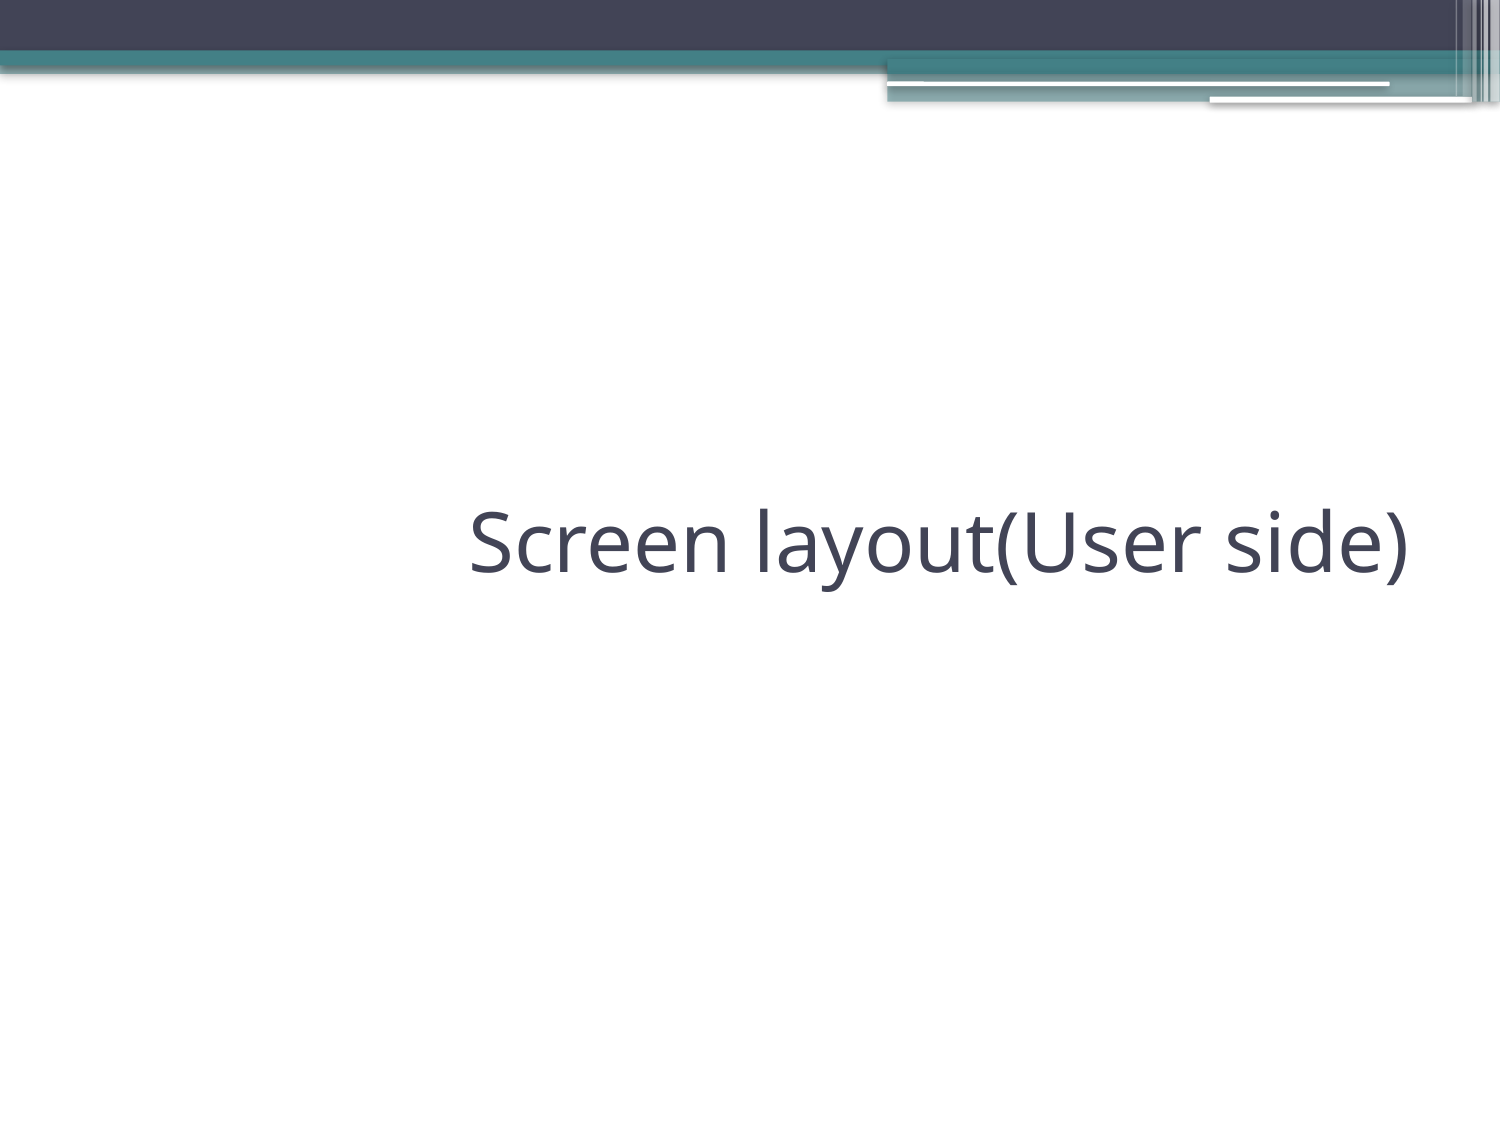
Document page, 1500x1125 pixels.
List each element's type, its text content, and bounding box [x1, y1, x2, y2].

title Screen layout(User side) [75, 452, 1425, 627]
